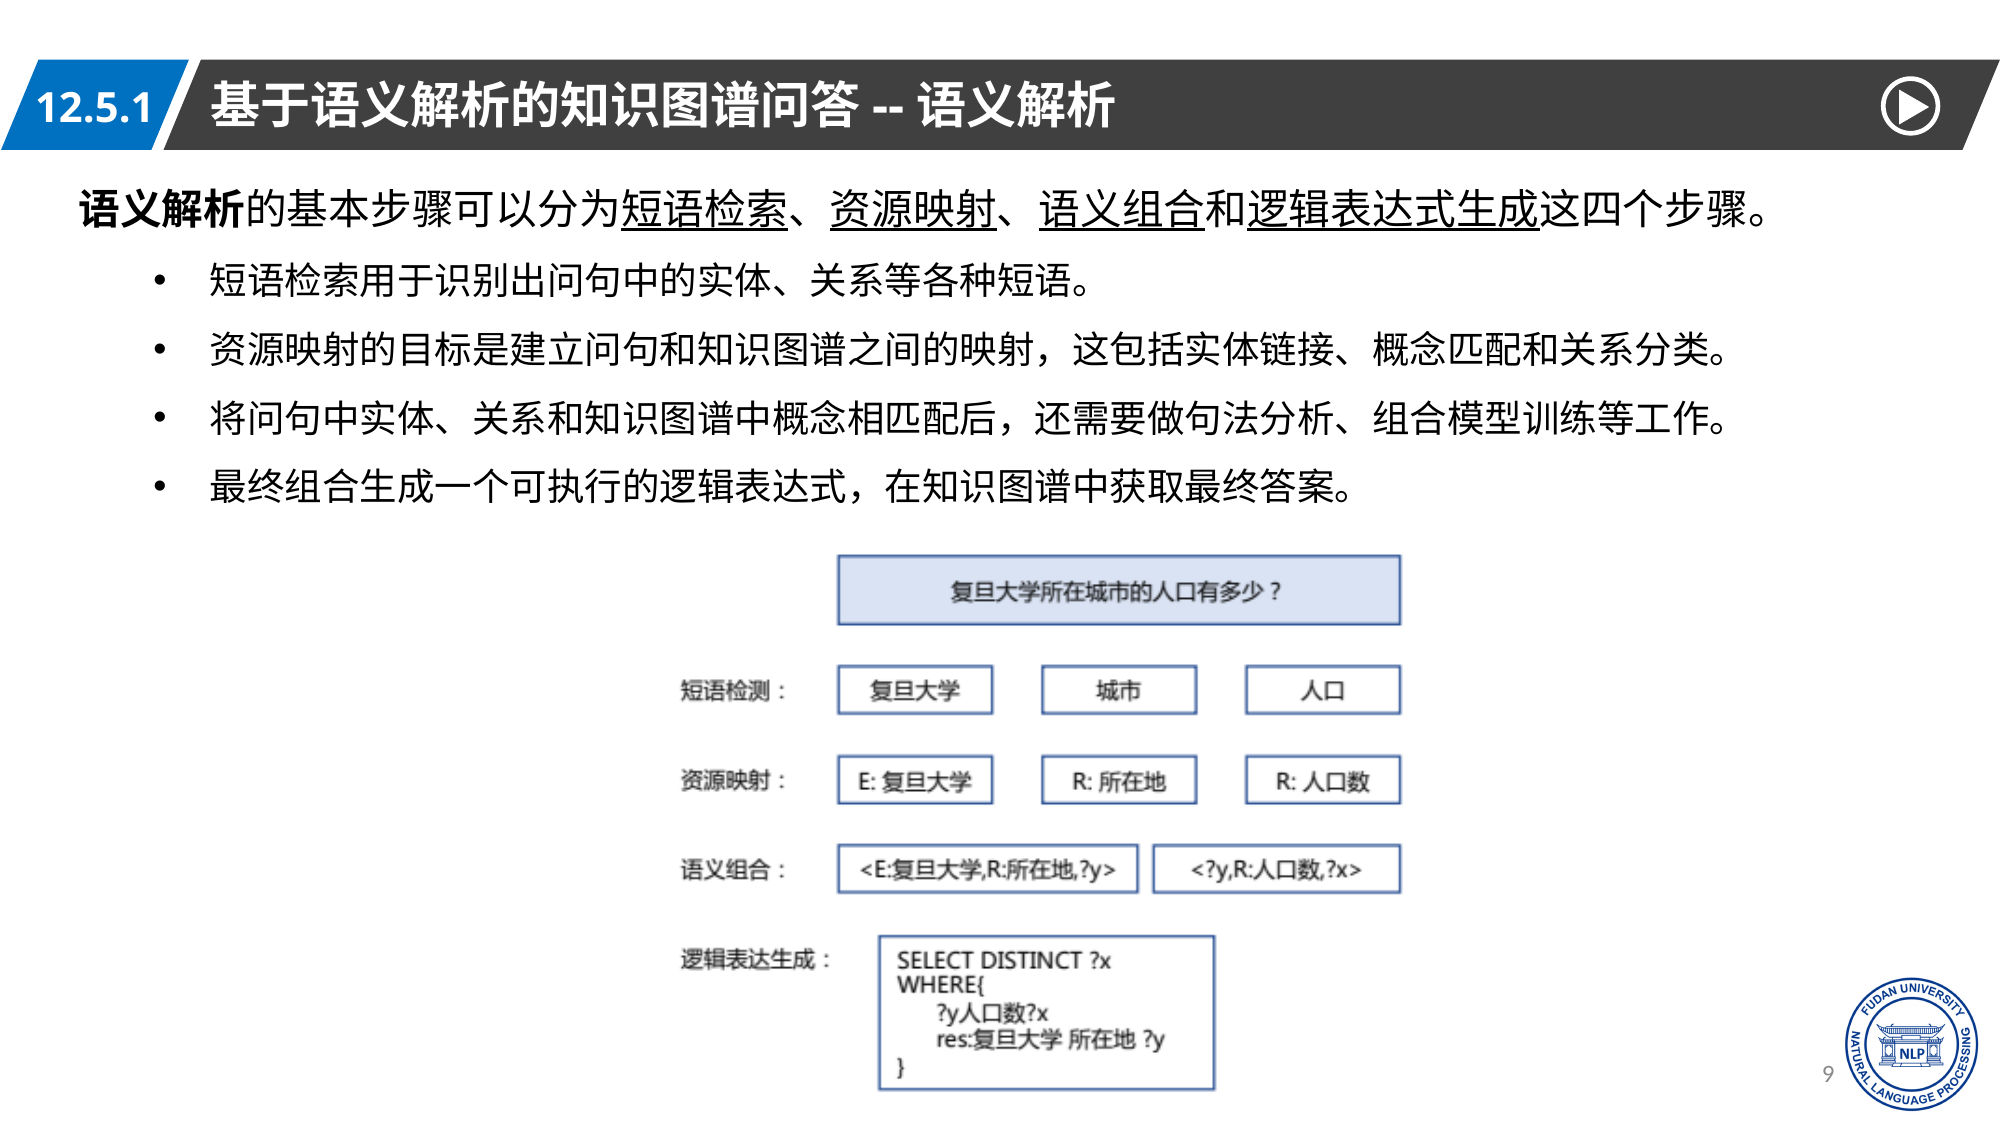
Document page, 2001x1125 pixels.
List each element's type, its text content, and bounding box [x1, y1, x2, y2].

text_box 语义解析的基本步骤可以分为短语检索、资源映射、语义组合和逻辑表达式生成这四个步骤。 短语检索用于识别出问句中的实体、关系等各种短语。 资源映射的目标是建立问句和知识图谱之间的映射，这包括实体链接、概念匹配和关系分类。 将问句中实体、关系和知识图谱中概念相匹配后，还需要做句法分析、组合模型训练等工作。 最终组合生成一个可执行的逻辑表达式，在知识图谱中获取最终答案。 [63, 163, 1900, 516]
picture [656, 541, 1428, 1103]
text_box 12.5.1 [13, 73, 177, 138]
text_box [163, 59, 2000, 150]
text_box [32, 59, 189, 89]
text_box 基于语义解析的知识图谱问答--语义解析 [195, 66, 1131, 142]
text_box [1, 121, 157, 150]
slide_number 94 [1433, 1042, 1863, 1103]
picture [1834, 972, 1985, 1117]
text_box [1883, 78, 1939, 134]
